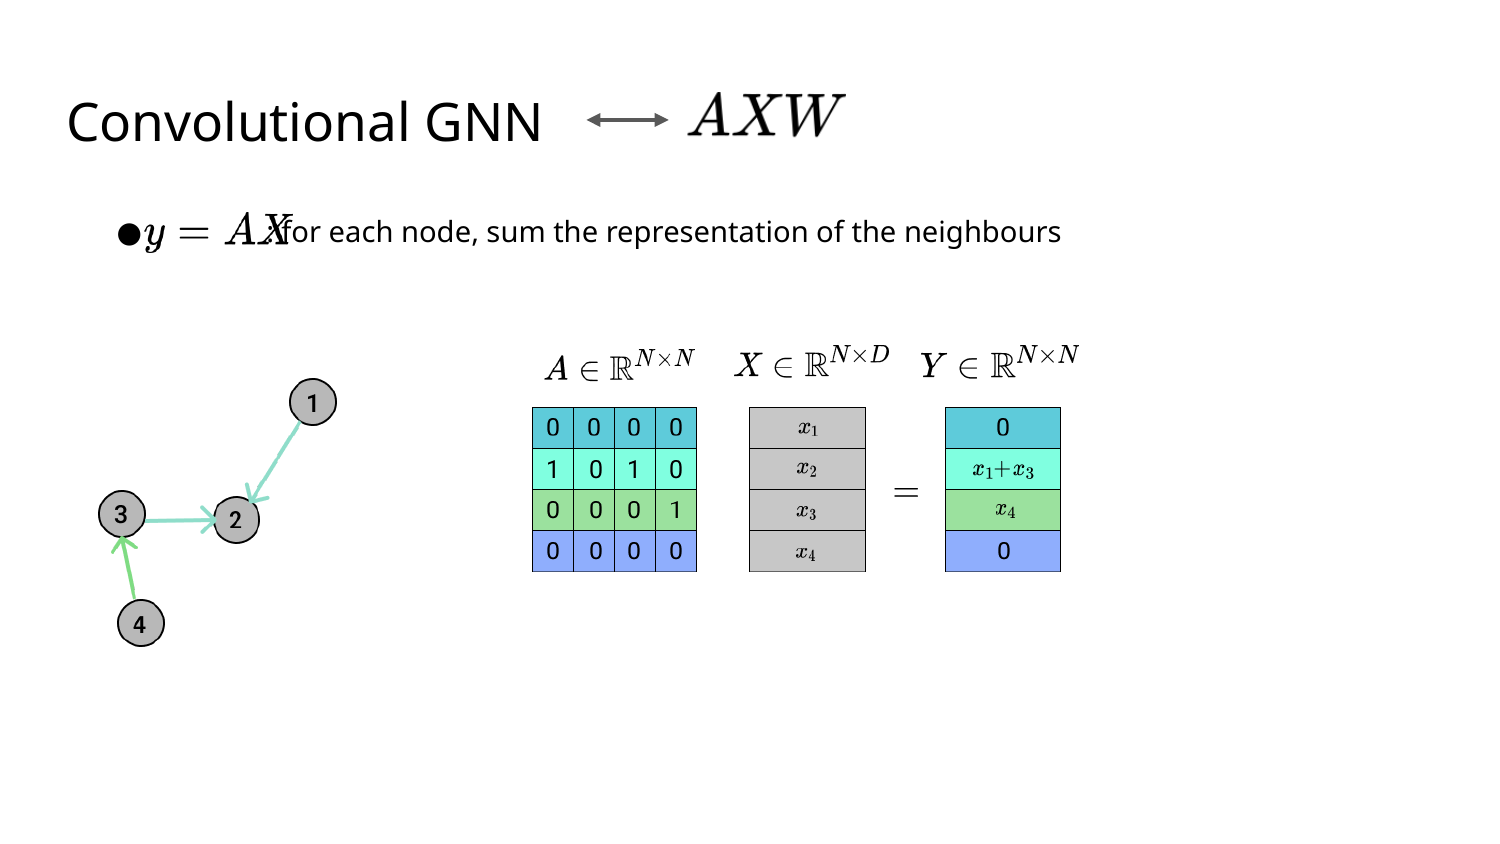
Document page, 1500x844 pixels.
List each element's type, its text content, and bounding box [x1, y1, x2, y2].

title Convolutional GNN [51, 72, 717, 167]
picture [93, 345, 1079, 662]
text_box : for each node, sum the representation of the neighbours [64, 198, 1203, 413]
picture [668, 91, 940, 148]
picture [143, 212, 293, 253]
